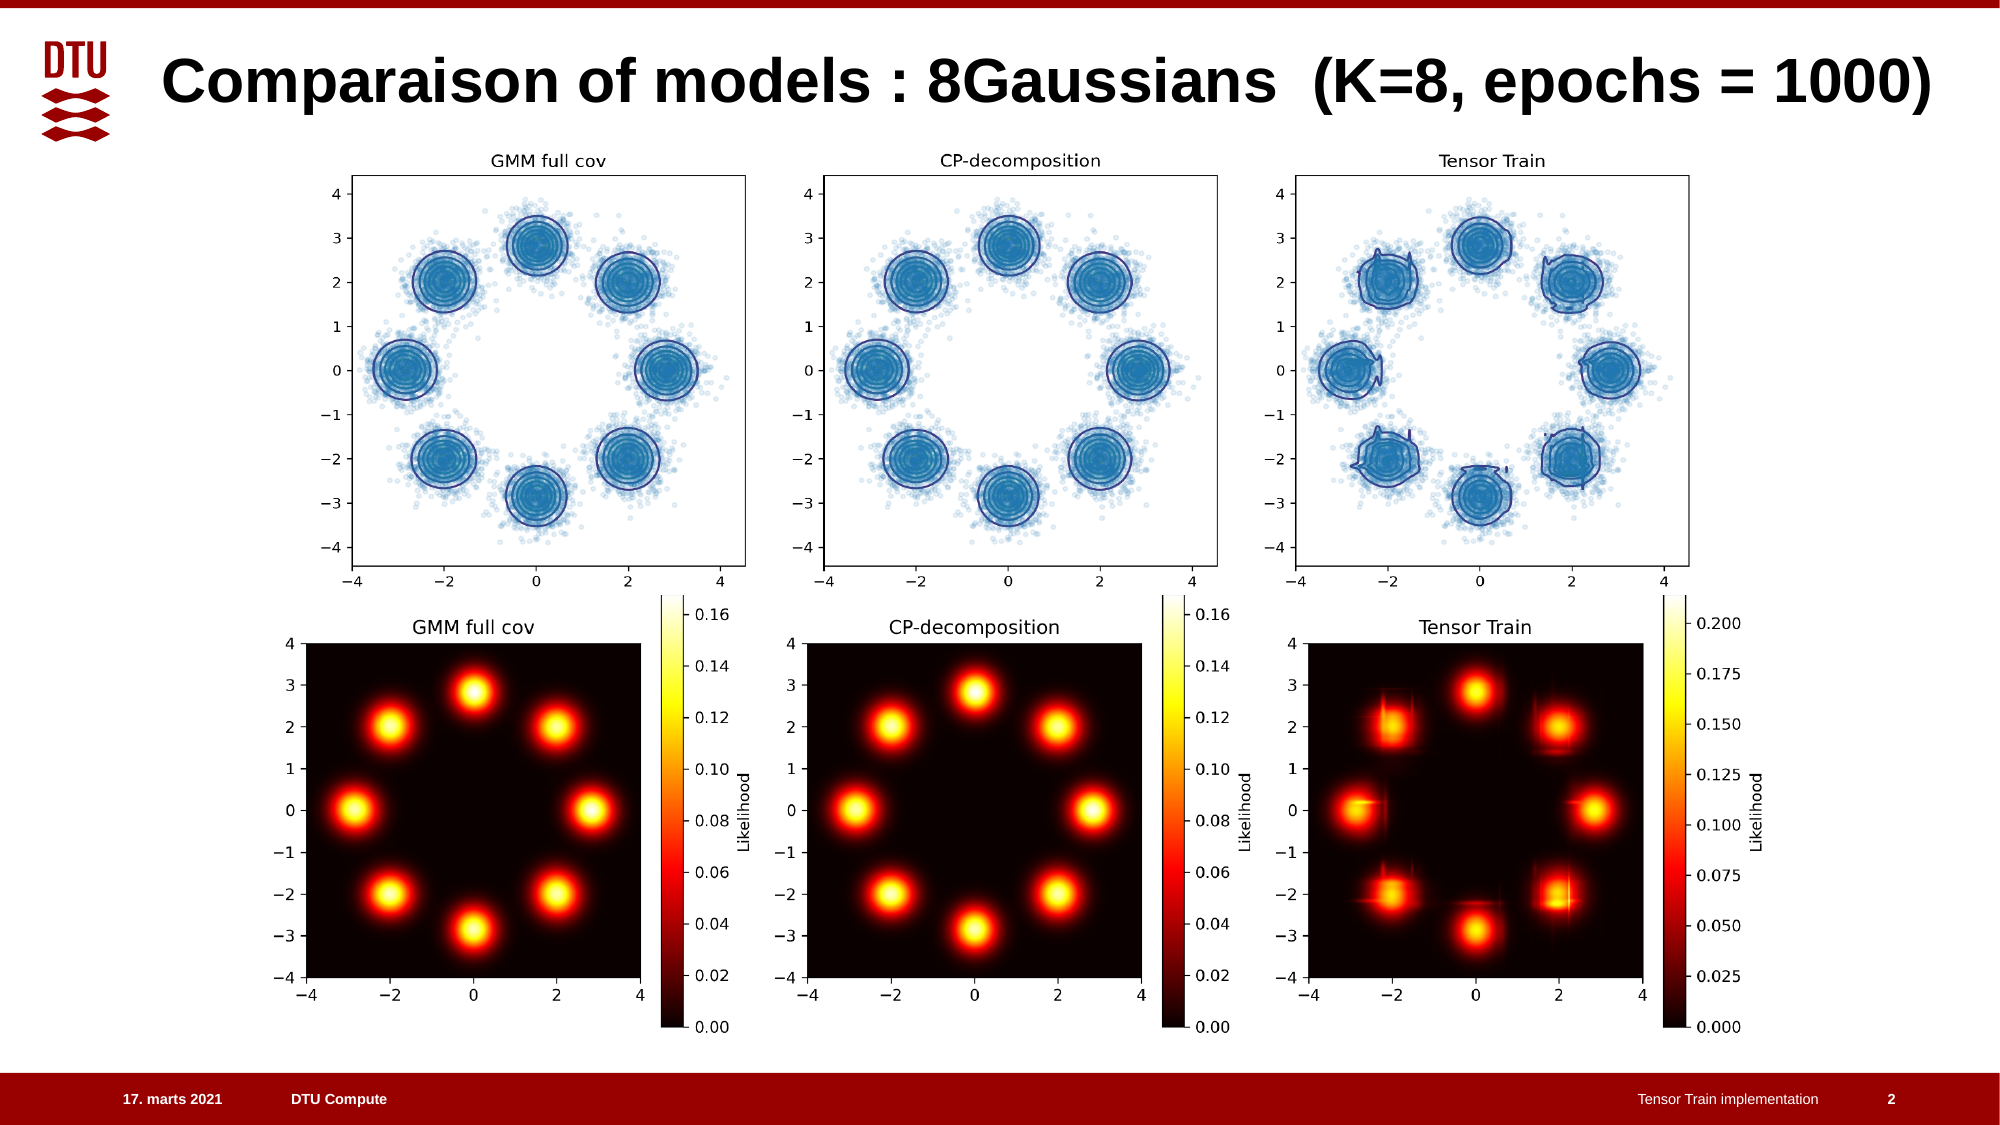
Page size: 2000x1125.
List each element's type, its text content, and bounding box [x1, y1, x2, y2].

picture [246, 146, 1783, 1050]
title Comparaison of models : 8Gaussians (K=8, epochs = 1000) [161, 46, 2000, 116]
slide_number 2 [1887, 1073, 1959, 1125]
